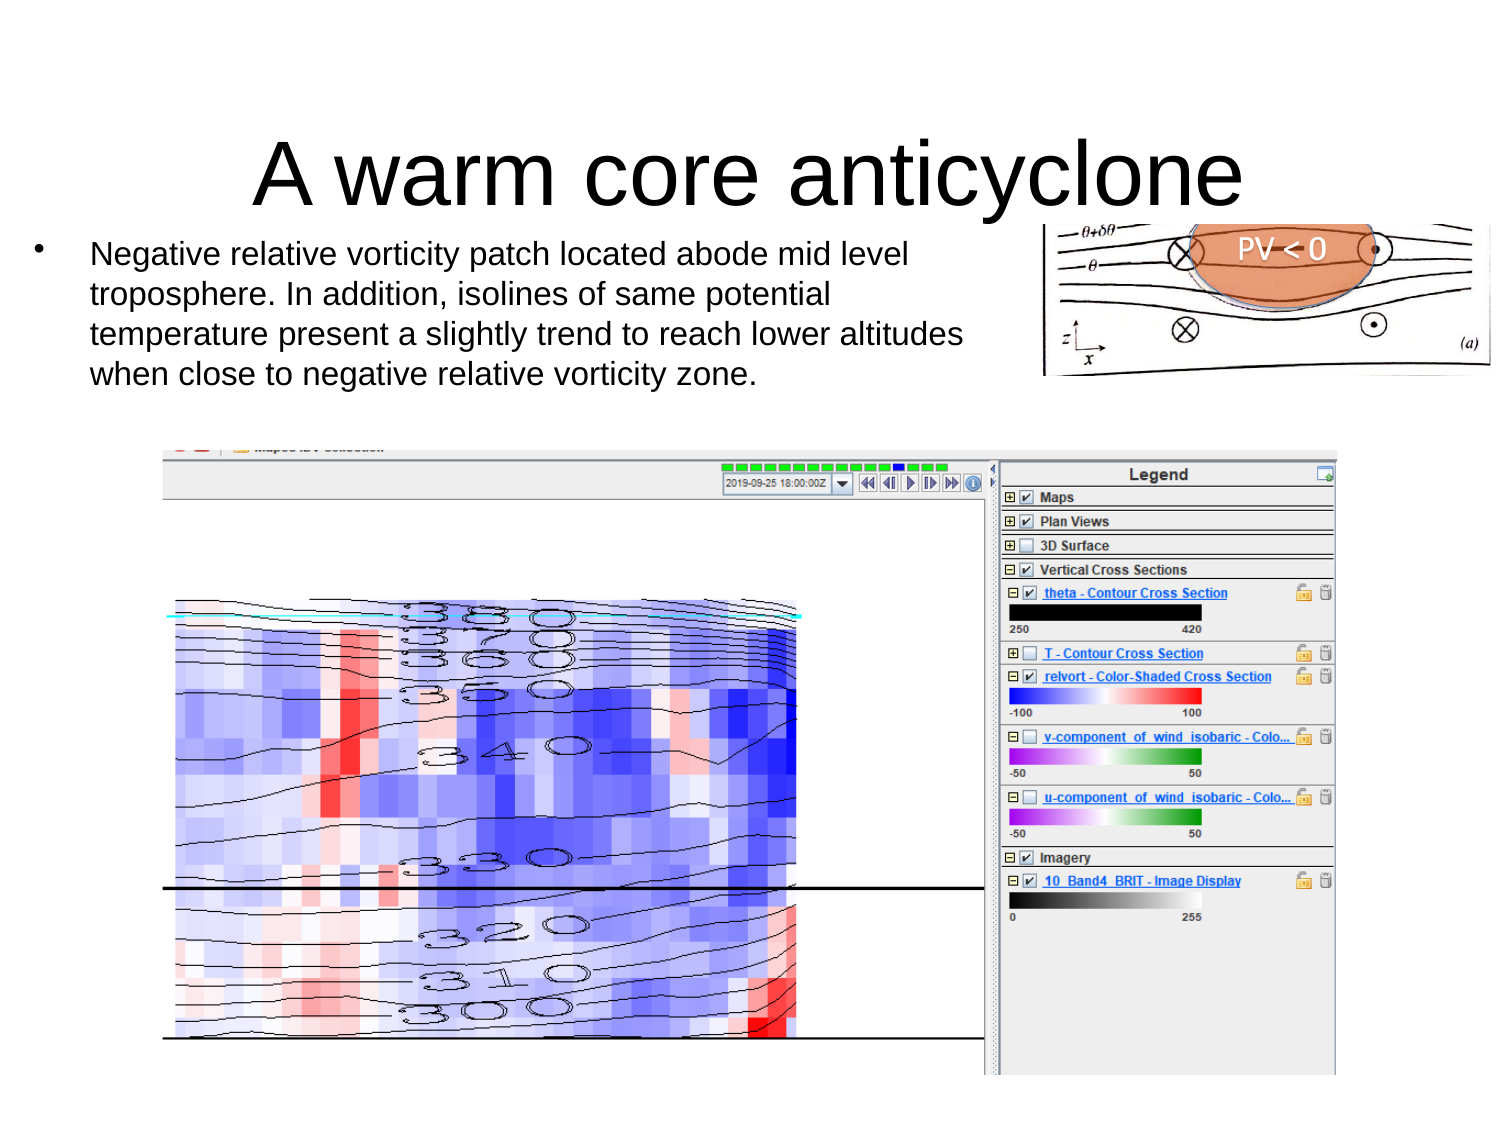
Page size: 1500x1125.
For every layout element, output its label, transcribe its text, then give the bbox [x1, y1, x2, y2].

title A warm core anticyclone [111, 74, 1388, 263]
list Negative relative vorticity patch located abode mid level troposphere. In addition, isolines of same potential temperature present a slightly trend to reach lower altitudes when close to negative relative vorticity zone. [18, 224, 1001, 976]
picture [162, 449, 1338, 1076]
picture [1037, 224, 1500, 376]
